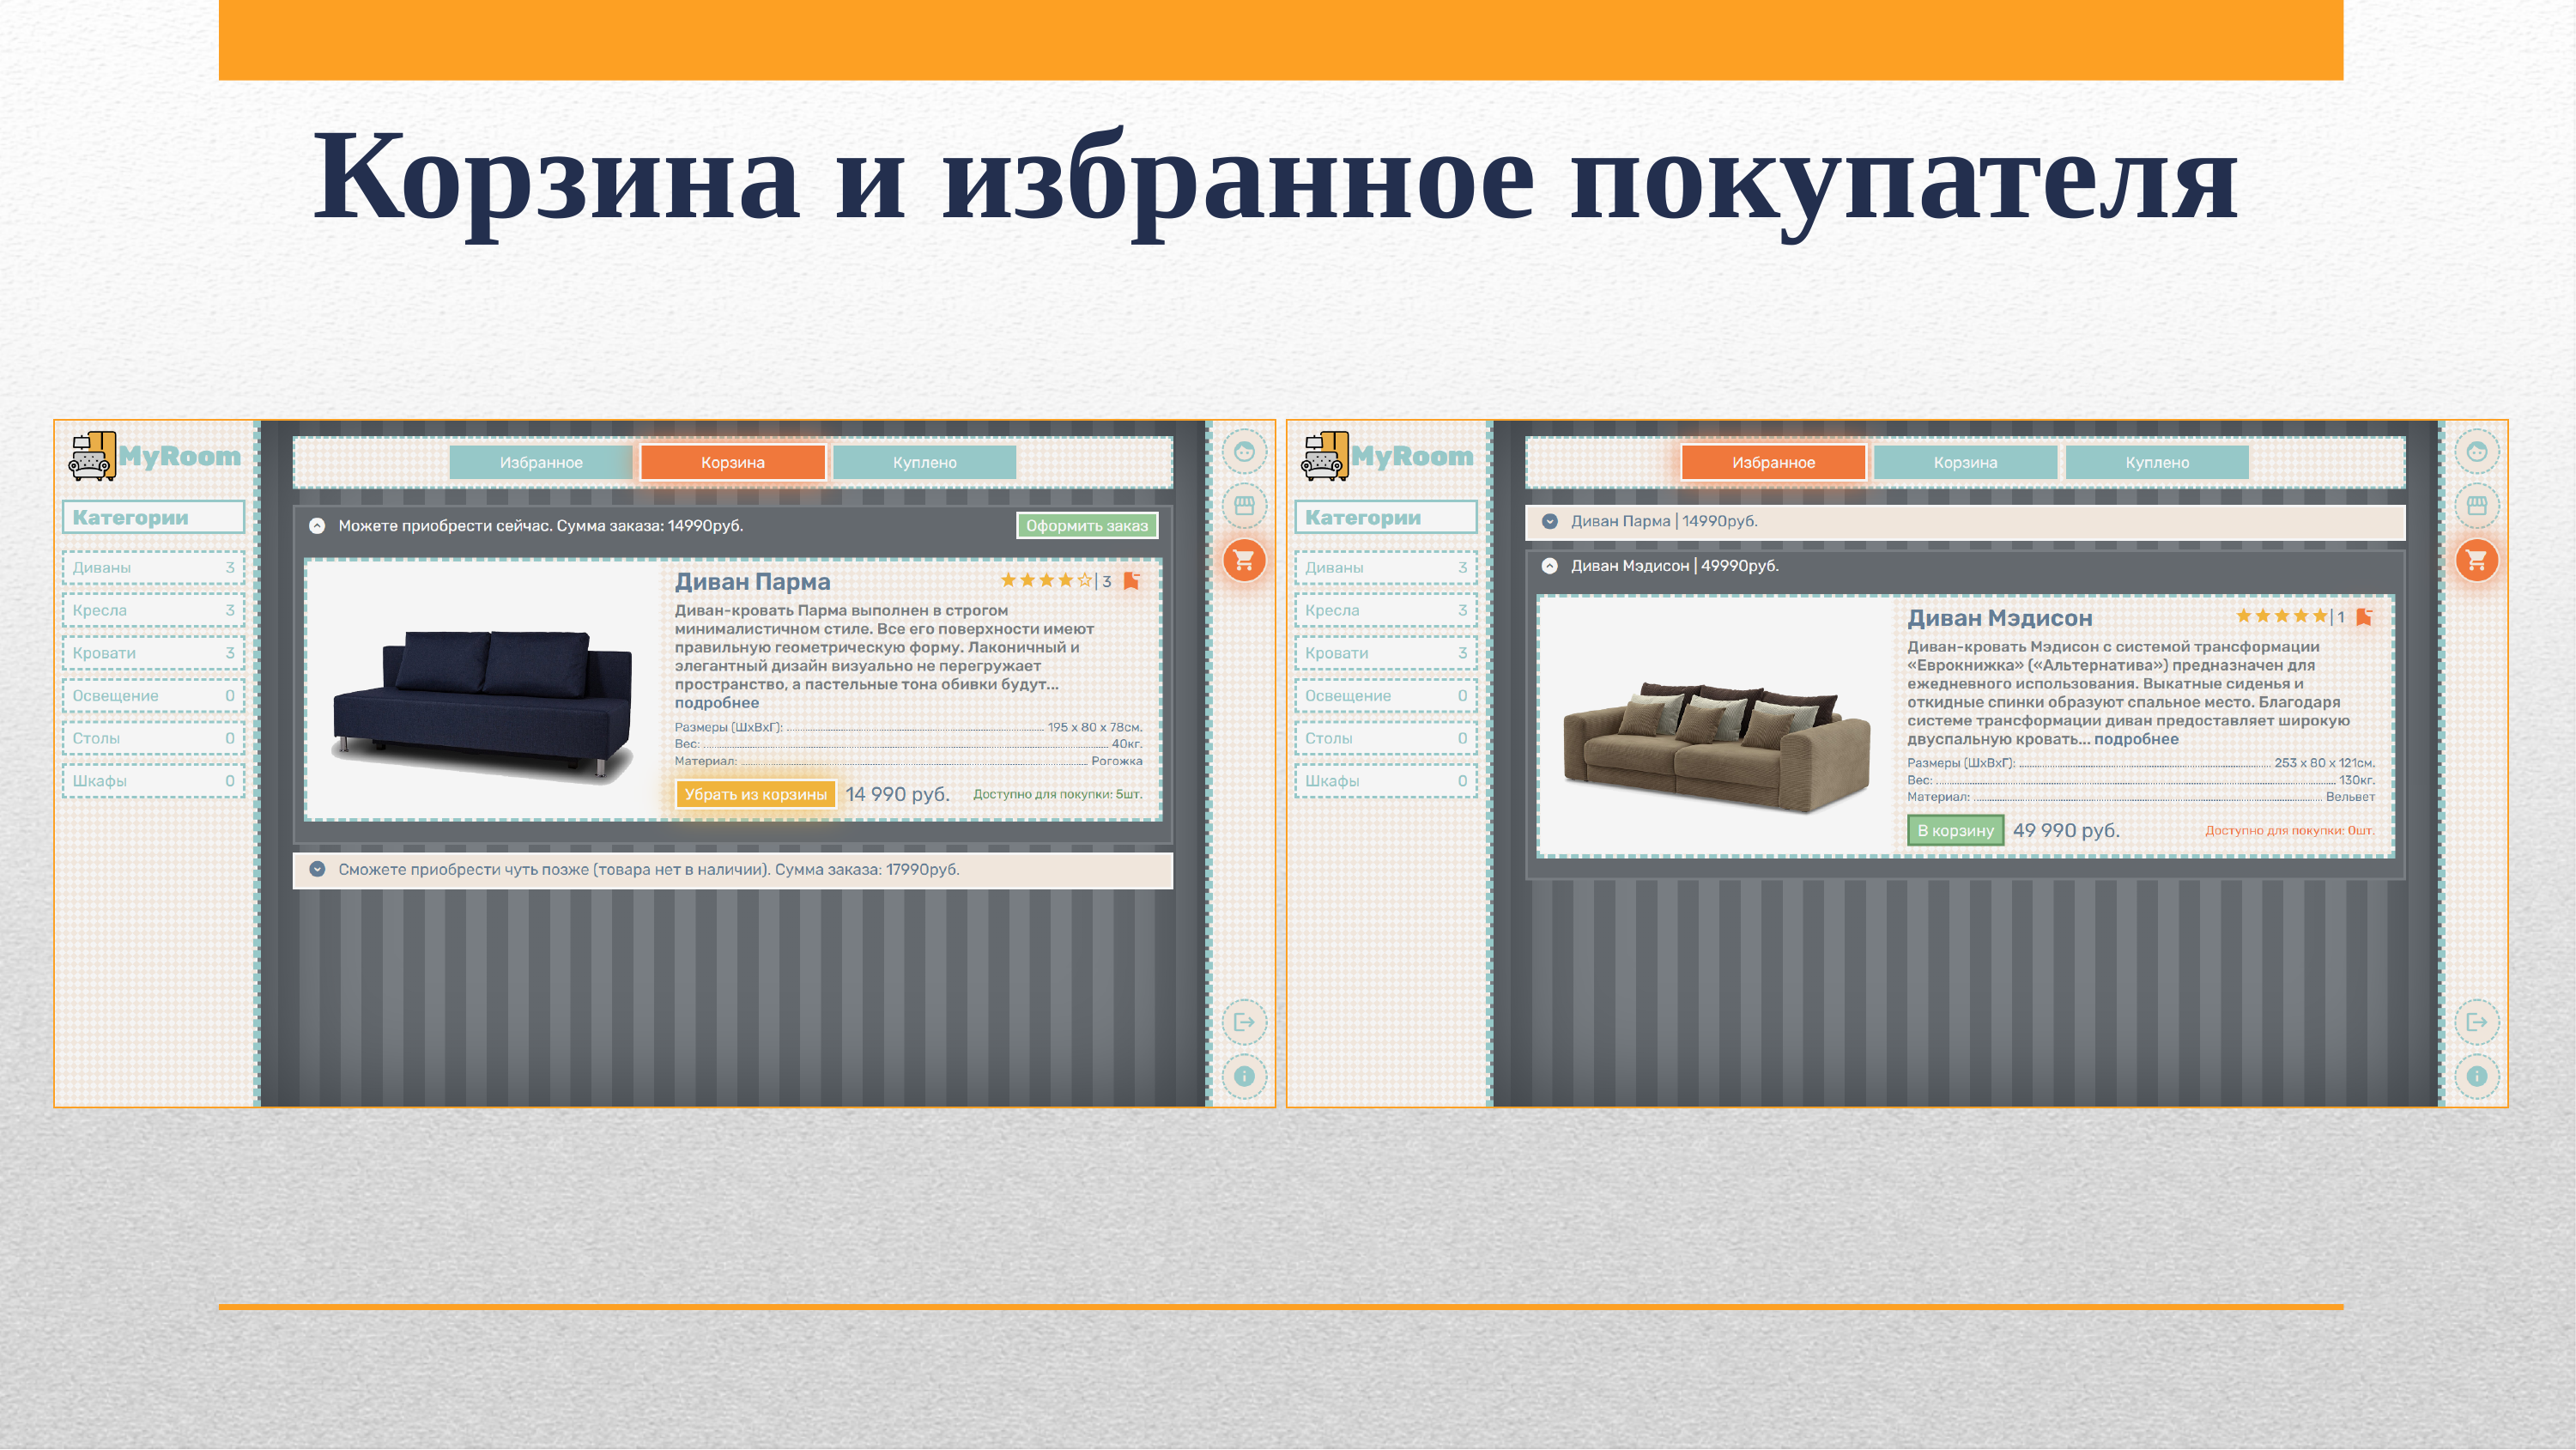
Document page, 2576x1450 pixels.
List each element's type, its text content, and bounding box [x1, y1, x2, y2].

text_box Корзина и избранное покупателя [233, 76, 2323, 257]
picture [1286, 419, 2509, 1108]
picture [53, 419, 1276, 1108]
